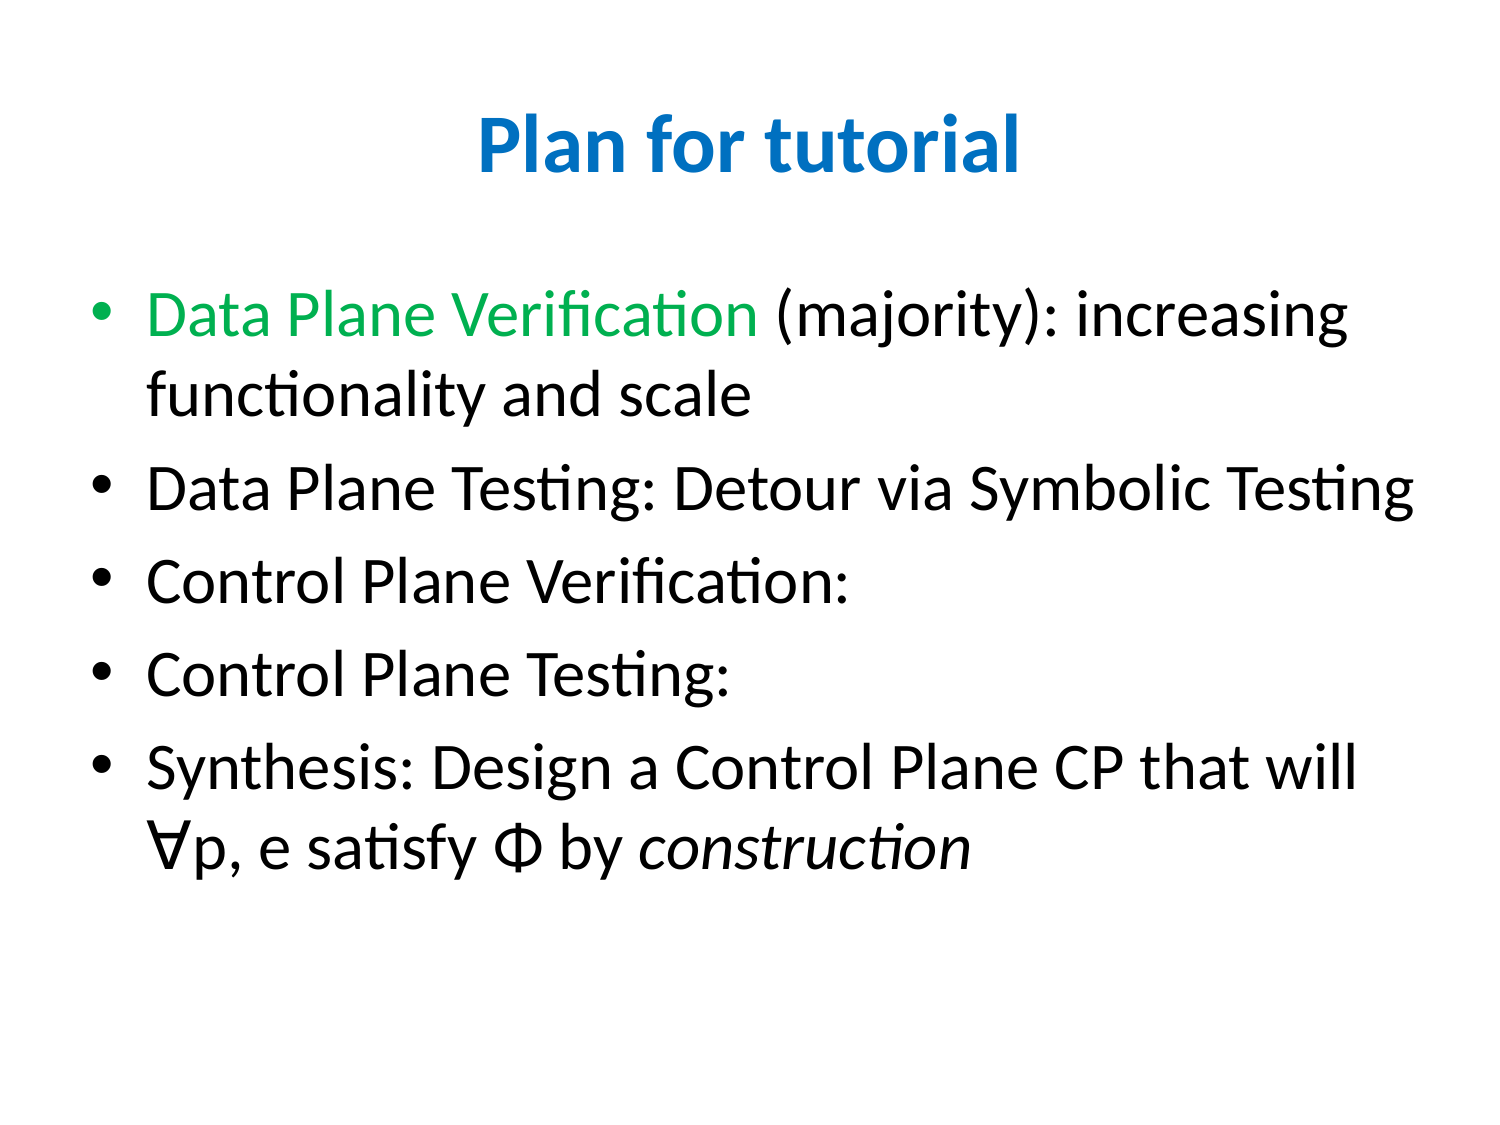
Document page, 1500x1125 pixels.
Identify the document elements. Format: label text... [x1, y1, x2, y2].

list Data Plane Verification (majority): increasing functionality and scale Data Plane Testing: Detour via Symbolic Testing Control Plane Verification: Control Plane Testing: Synthesis: Design a Control Plane CP that will ∀p, e satisfy Φ by construction [74, 262, 1460, 993]
title Plan for tutorial [74, 44, 1426, 233]
